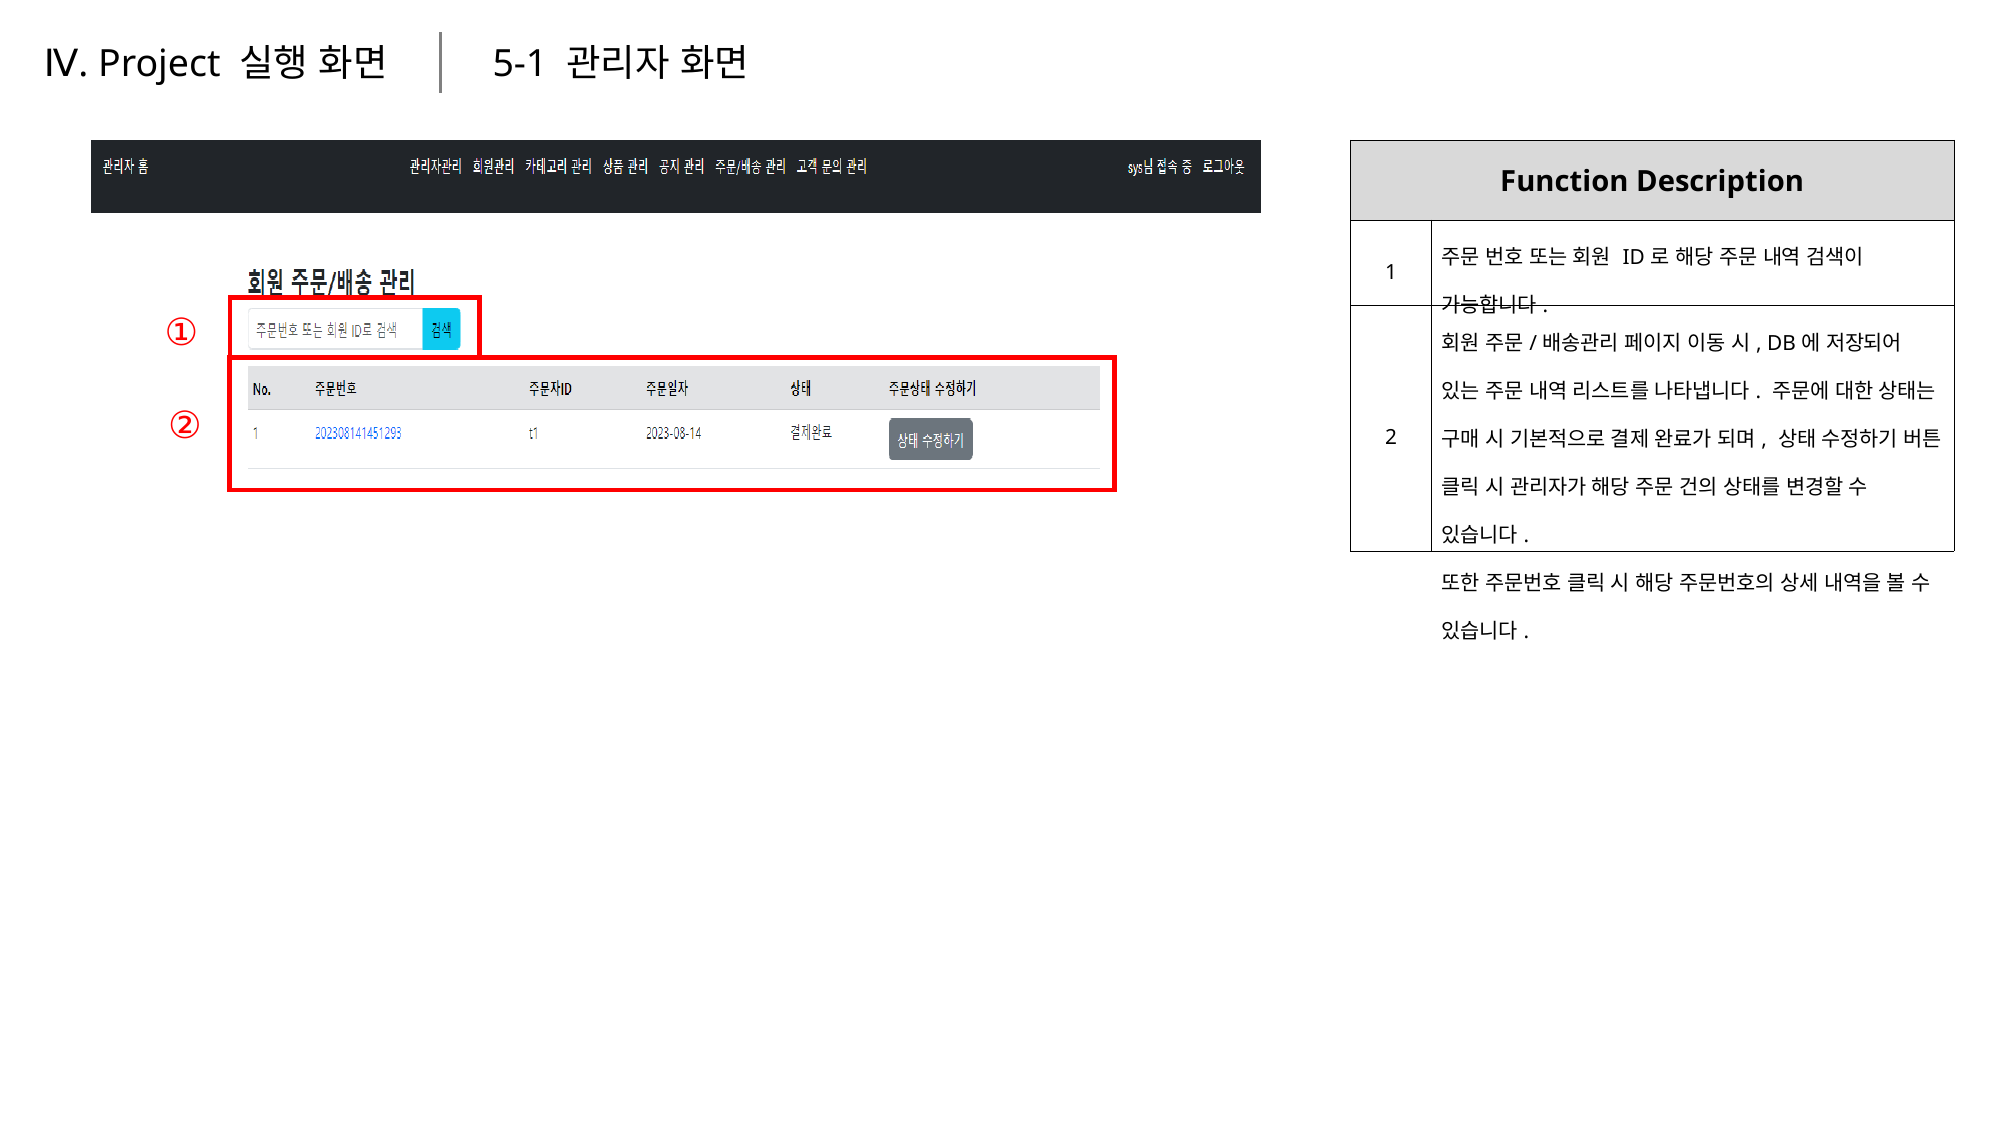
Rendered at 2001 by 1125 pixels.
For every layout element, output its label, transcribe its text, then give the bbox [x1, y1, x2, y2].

table_cell 주문 번호 또는 회원 ID로 해당 주문 내역 검색이 가능합니다. [1432, 221, 1954, 305]
table_header Function Description [1351, 141, 1954, 220]
picture [91, 140, 1261, 535]
text_box Ⅳ. Project 실행 화면 [28, 32, 438, 92]
table_cell 회원 주문/배송관리 페이지 이동 시, DB에 저장되어 있는 주문 내역 리스트를 나타냅니다. 주문에 대한 상태는 구매 시 기본적으로 결제 완료가 되며, 상태 수정하기 버튼 클릭 시 관리자가 해당 주문 건의 상태를 변경할 수 있습니다. 또한 주문번호 클릭 시 해당 주문번호의 상세 내역을 볼 수 있습니다. [1432, 306, 1954, 551]
table_cell 1 [1351, 221, 1431, 305]
text_box 5-1 관리자 화면 [477, 32, 764, 92]
table_cell 2 [1351, 306, 1431, 551]
